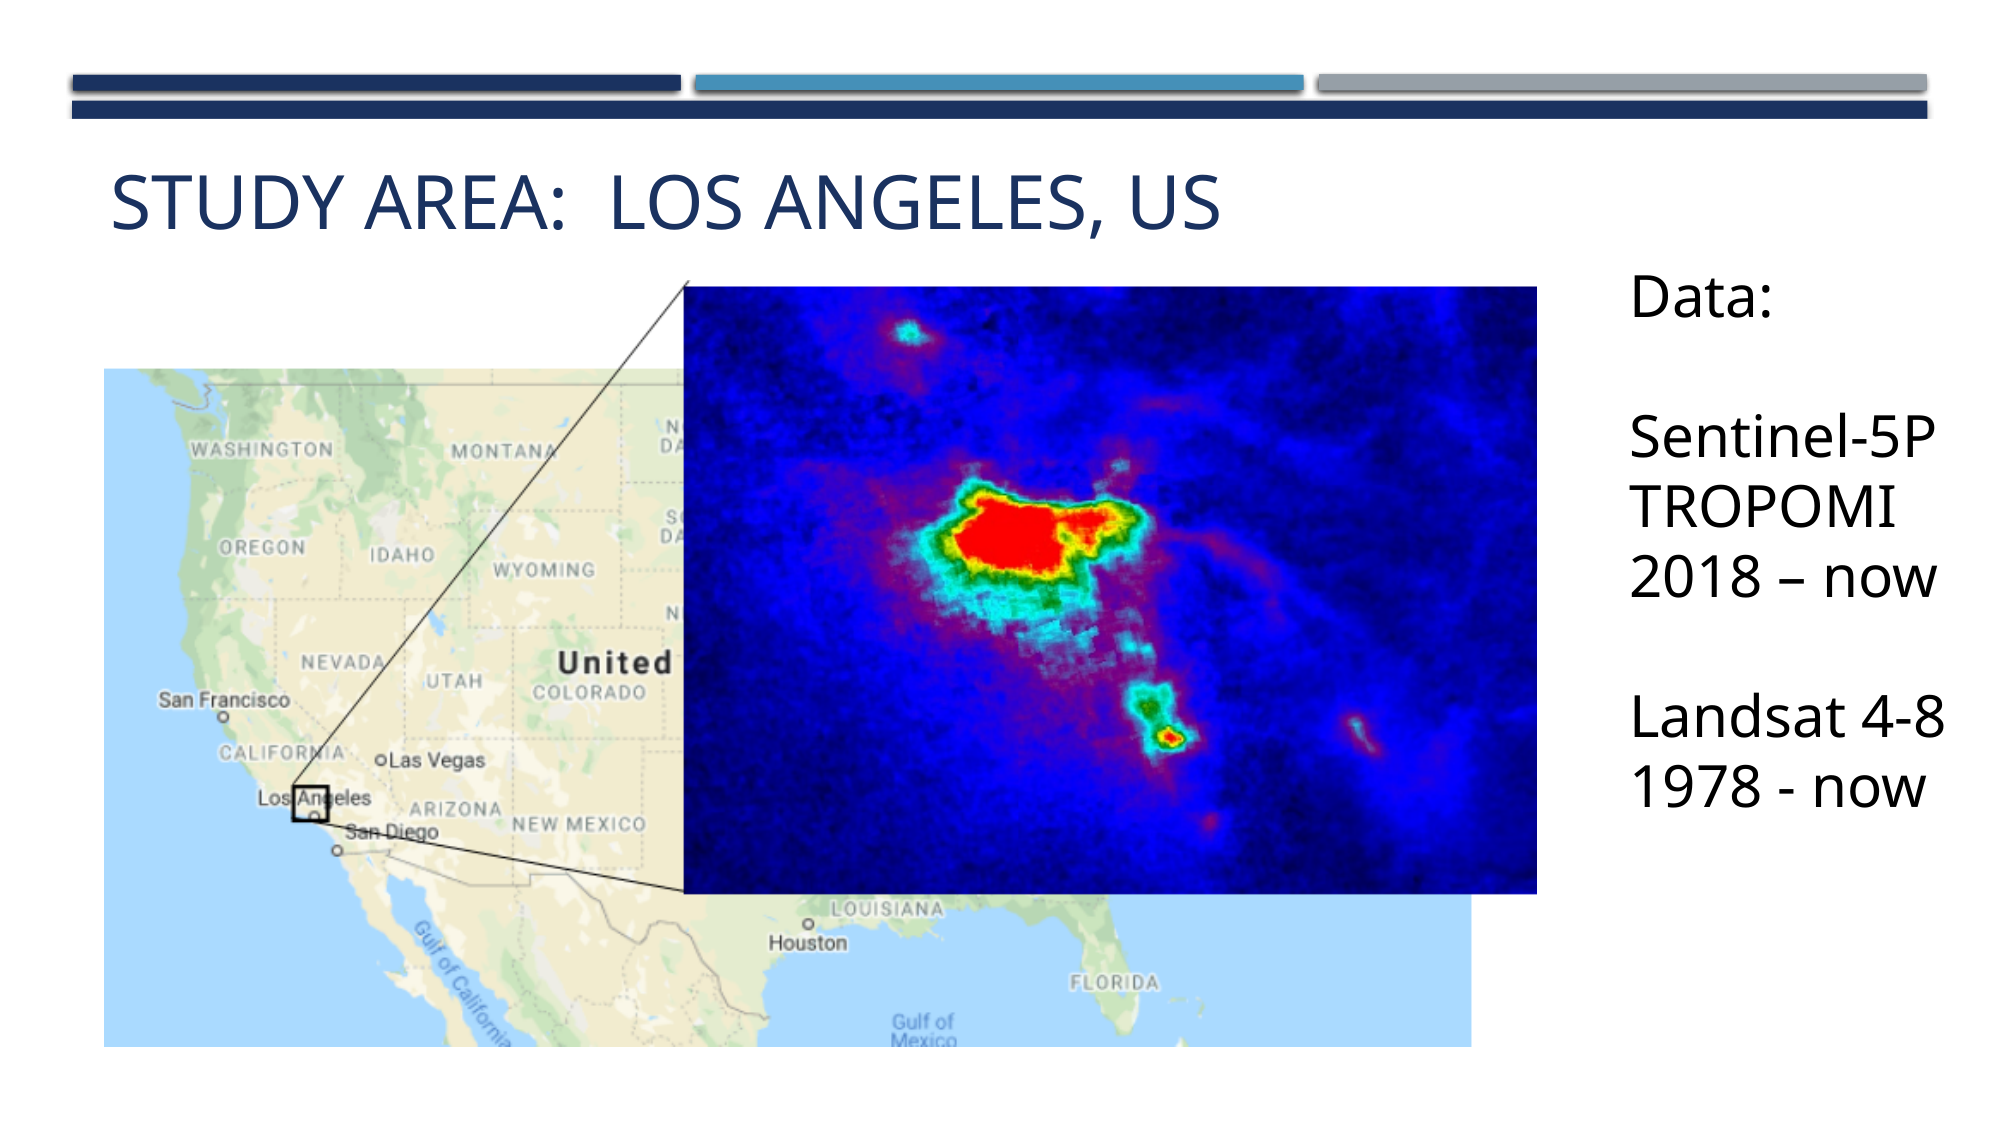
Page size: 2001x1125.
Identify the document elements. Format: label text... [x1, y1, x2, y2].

text_box [1318, 73, 1928, 92]
text_box [72, 74, 682, 92]
title Study Area: Los Angeles, US [95, 118, 1899, 252]
text_box [695, 74, 1304, 91]
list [103, 280, 1537, 1047]
text_box Data: Sentinel-5P TROPOMI 2018 – now Landsat 4-8 1978 - now [1614, 251, 2000, 897]
text_box [0, 117, 2000, 1125]
